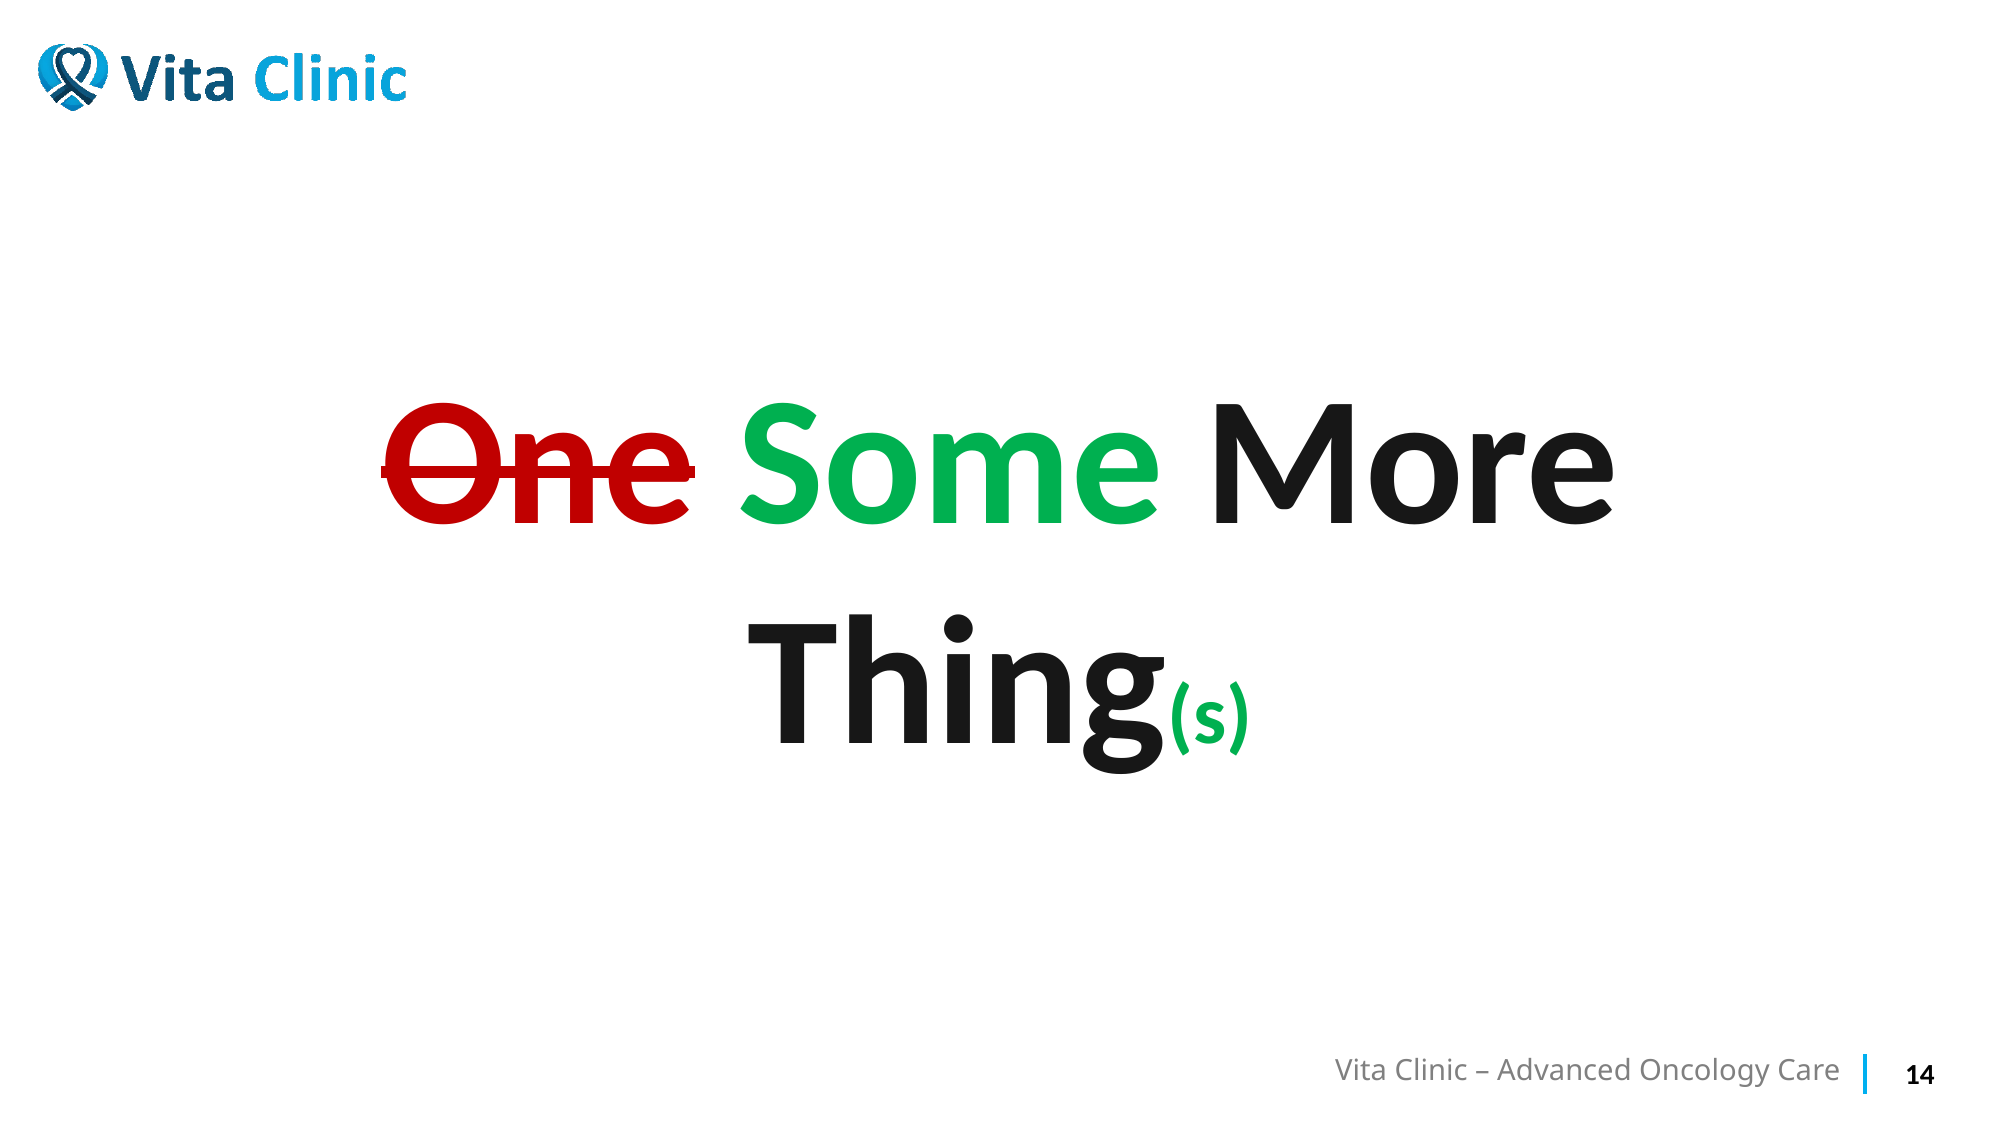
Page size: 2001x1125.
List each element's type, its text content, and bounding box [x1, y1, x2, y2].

list Vita Clinic – Advanced Oncology Care [1028, 1047, 1856, 1098]
slide_number 14 [1865, 1042, 1950, 1103]
text_box One Some More Thing(s) [330, 332, 1670, 788]
picture [30, 41, 421, 113]
